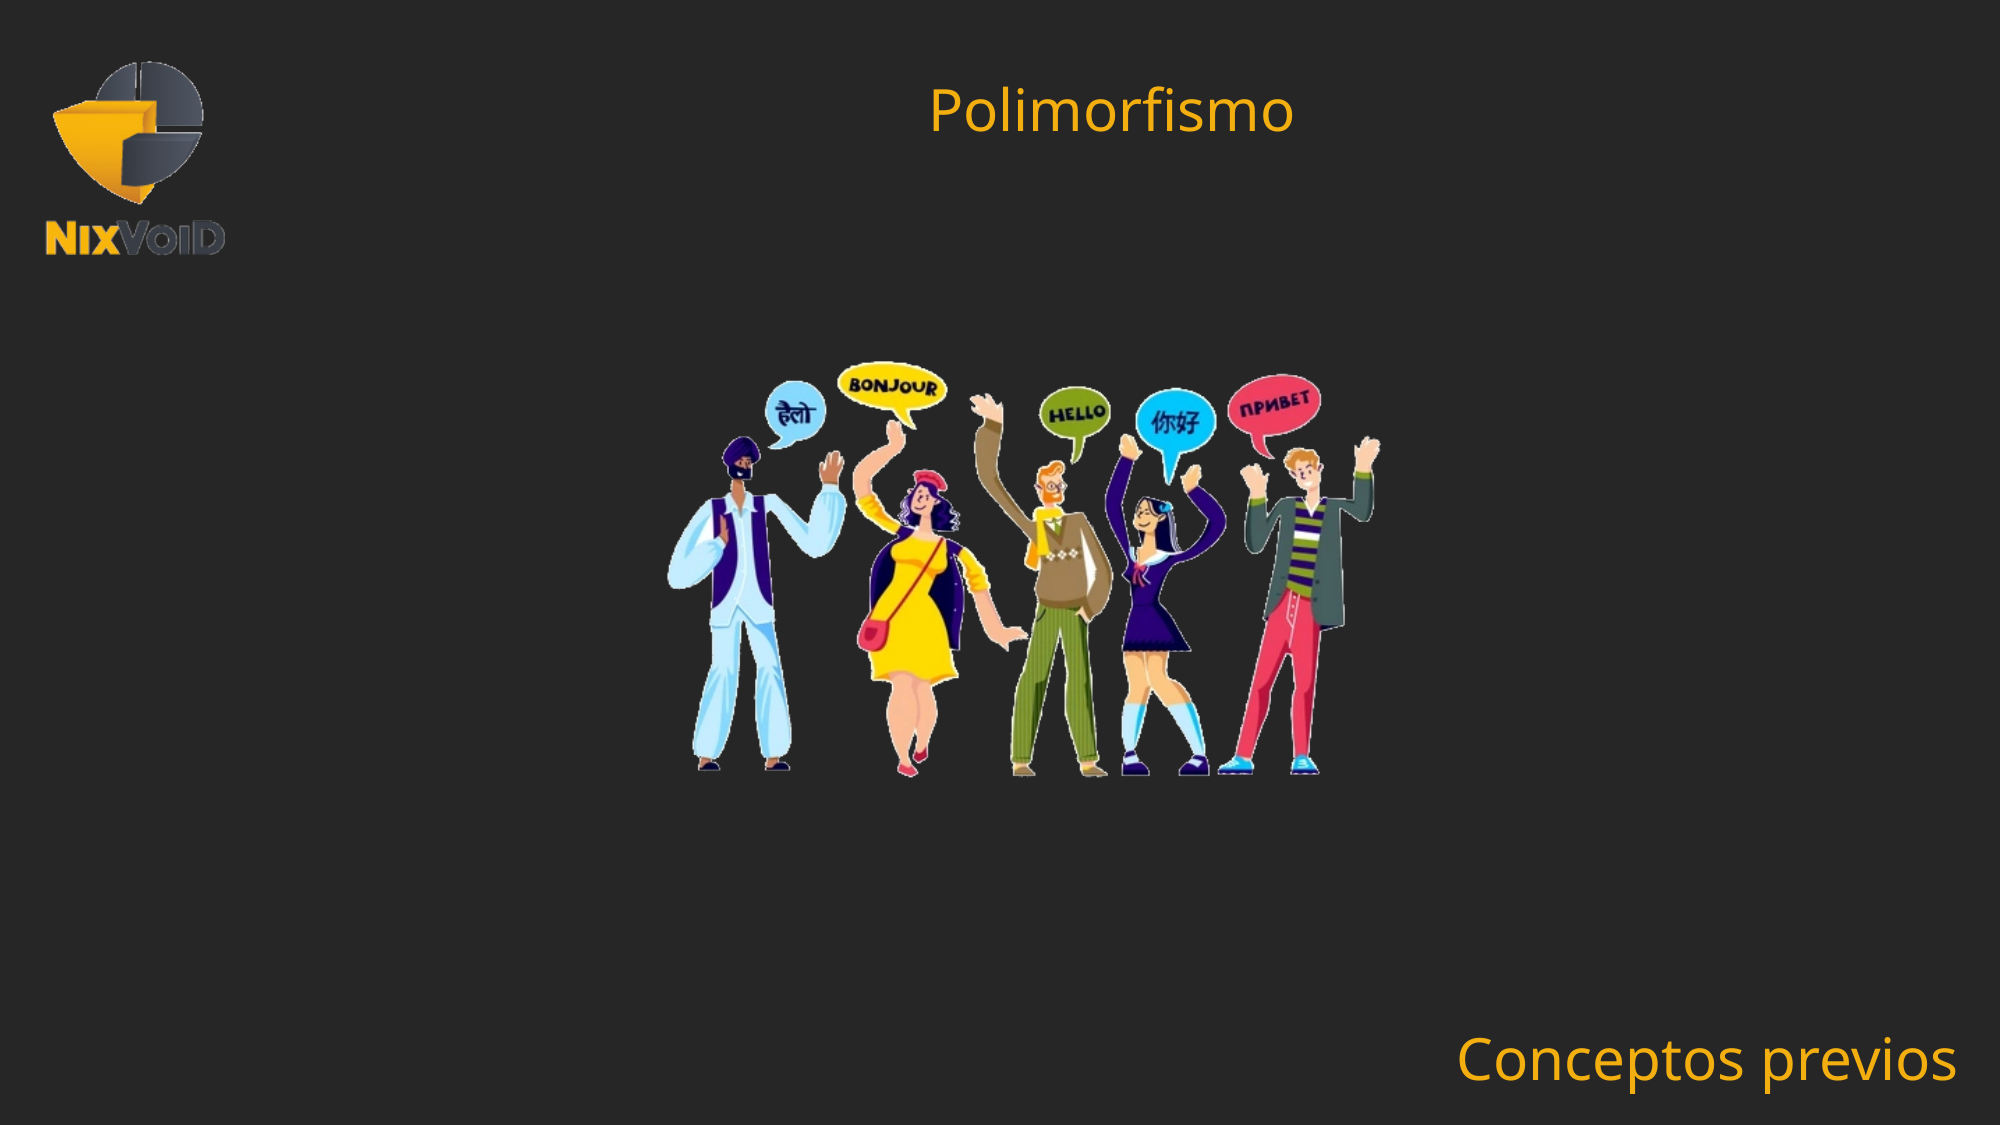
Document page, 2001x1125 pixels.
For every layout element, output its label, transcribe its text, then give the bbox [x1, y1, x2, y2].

text_box Polimorfismo [334, 59, 1974, 152]
picture [630, 328, 1409, 797]
title Conceptos previos [957, 1008, 1974, 1101]
picture [0, 59, 332, 322]
